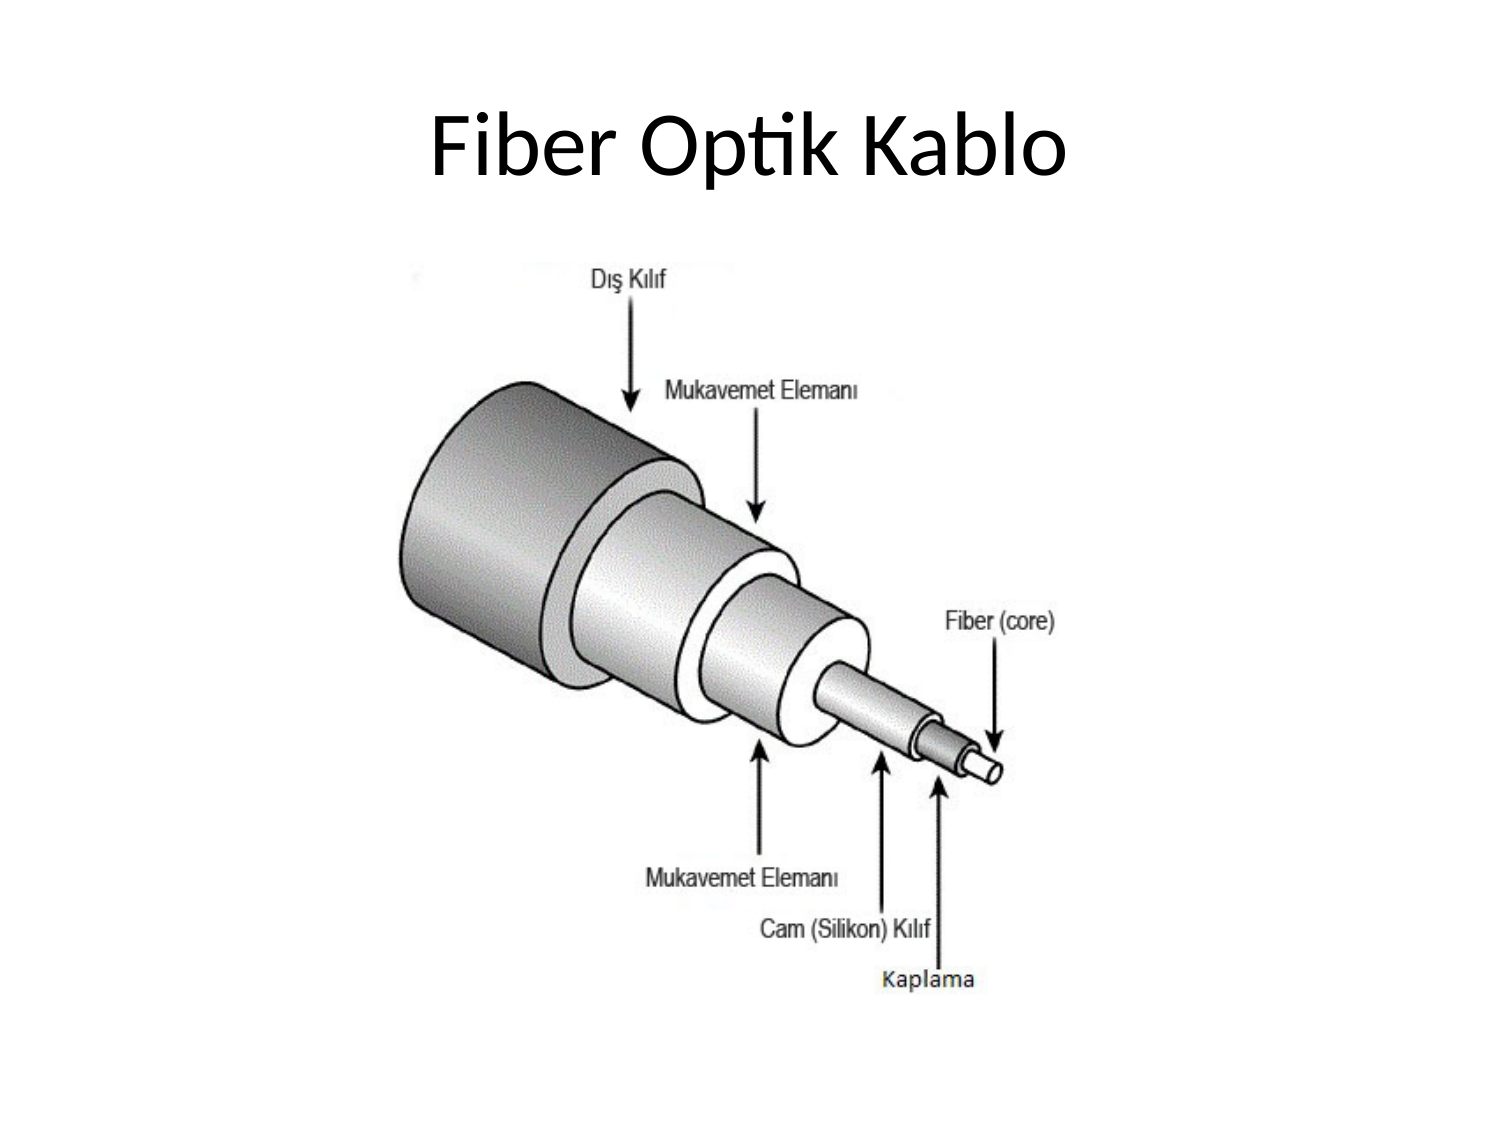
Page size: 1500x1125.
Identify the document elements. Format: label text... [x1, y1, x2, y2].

title Fiber Optik Kablo [75, 45, 1425, 233]
picture [396, 262, 1104, 1006]
